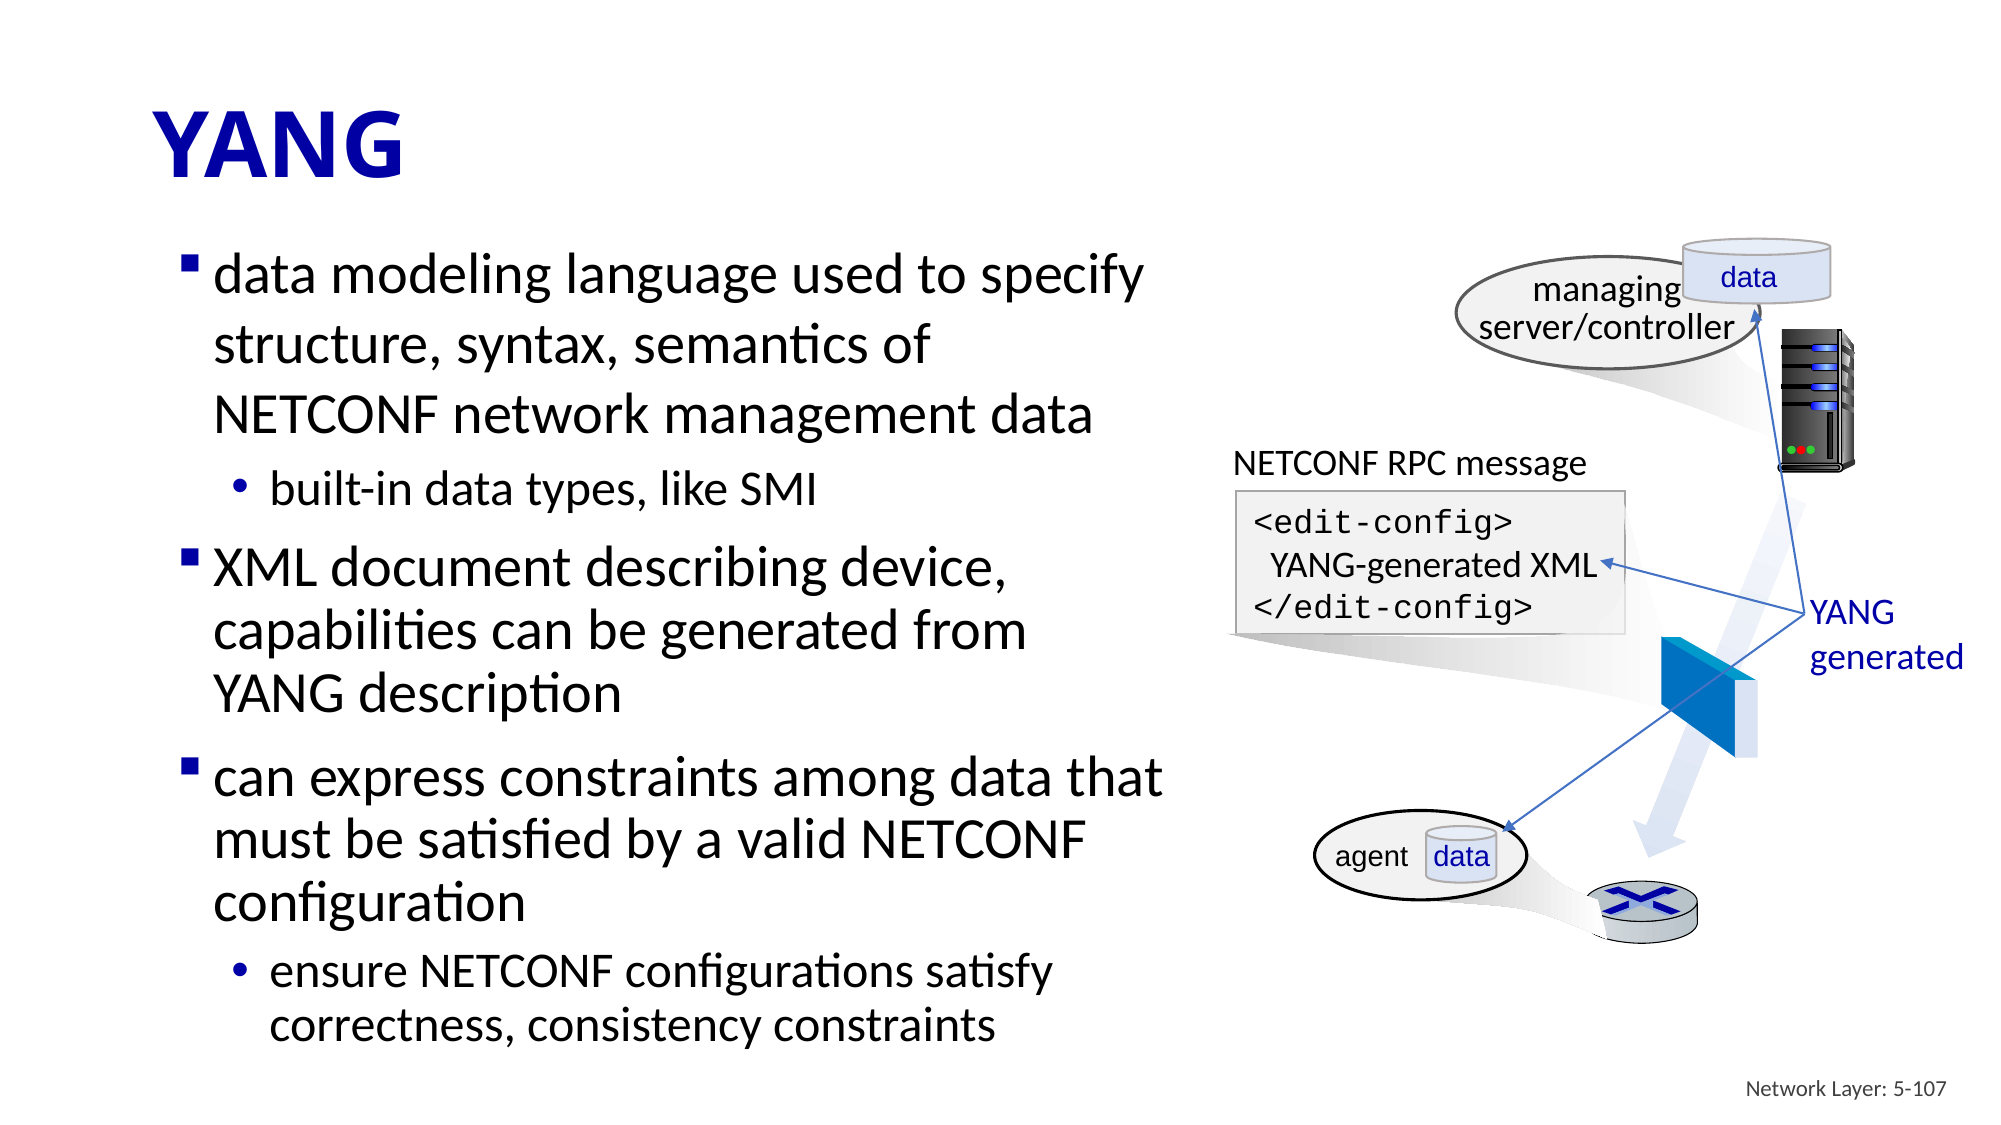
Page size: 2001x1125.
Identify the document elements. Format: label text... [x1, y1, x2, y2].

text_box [1226, 490, 1502, 716]
list data modeling language used to specify structure, syntax, semantics of NETCONF network management data built-in data types, like SMI XML document describing device, capabilities can be generated from YANG description can express constraints among data that must be satisfied by a valid NETCONF configuration ensure NETCONF configurations satisfy correctness, consistency constraints [140, 228, 1187, 1078]
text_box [1456, 238, 1856, 472]
text_box [1636, 832, 1689, 859]
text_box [1314, 810, 1608, 940]
slide_number Network Layer: 5-107 [1512, 1056, 1963, 1117]
text_box NETCONF RPC message [1218, 430, 1502, 491]
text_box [1585, 881, 1698, 944]
title YANG [137, 74, 1863, 221]
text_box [1502, 309, 1982, 832]
